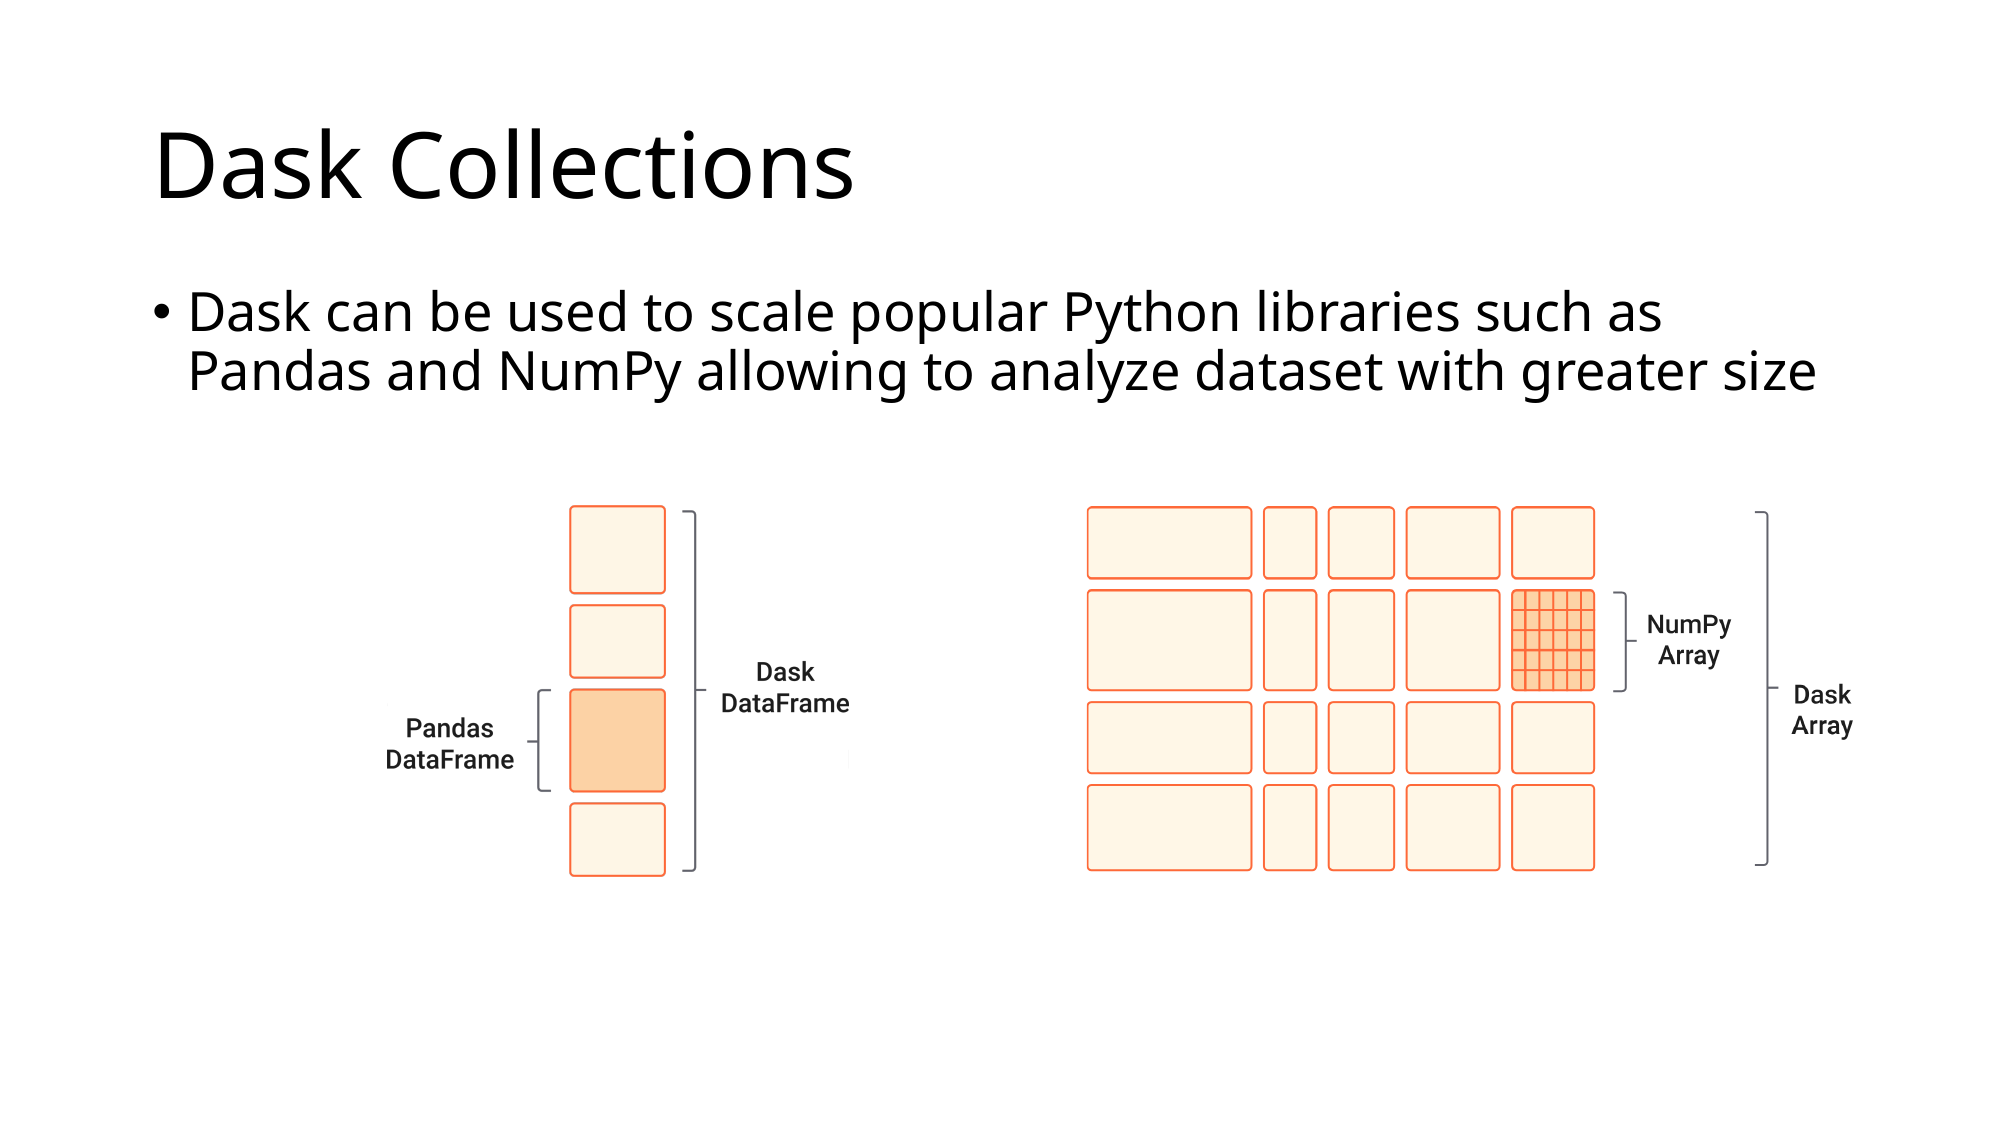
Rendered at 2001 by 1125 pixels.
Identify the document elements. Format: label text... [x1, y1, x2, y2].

title Dask Collections [137, 59, 1863, 277]
text_box Dask can be used to scale popular Python libraries such as Pandas and NumPy allowing to analyze dataset with greater size [137, 277, 1863, 426]
picture [387, 504, 850, 877]
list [1086, 505, 1864, 879]
